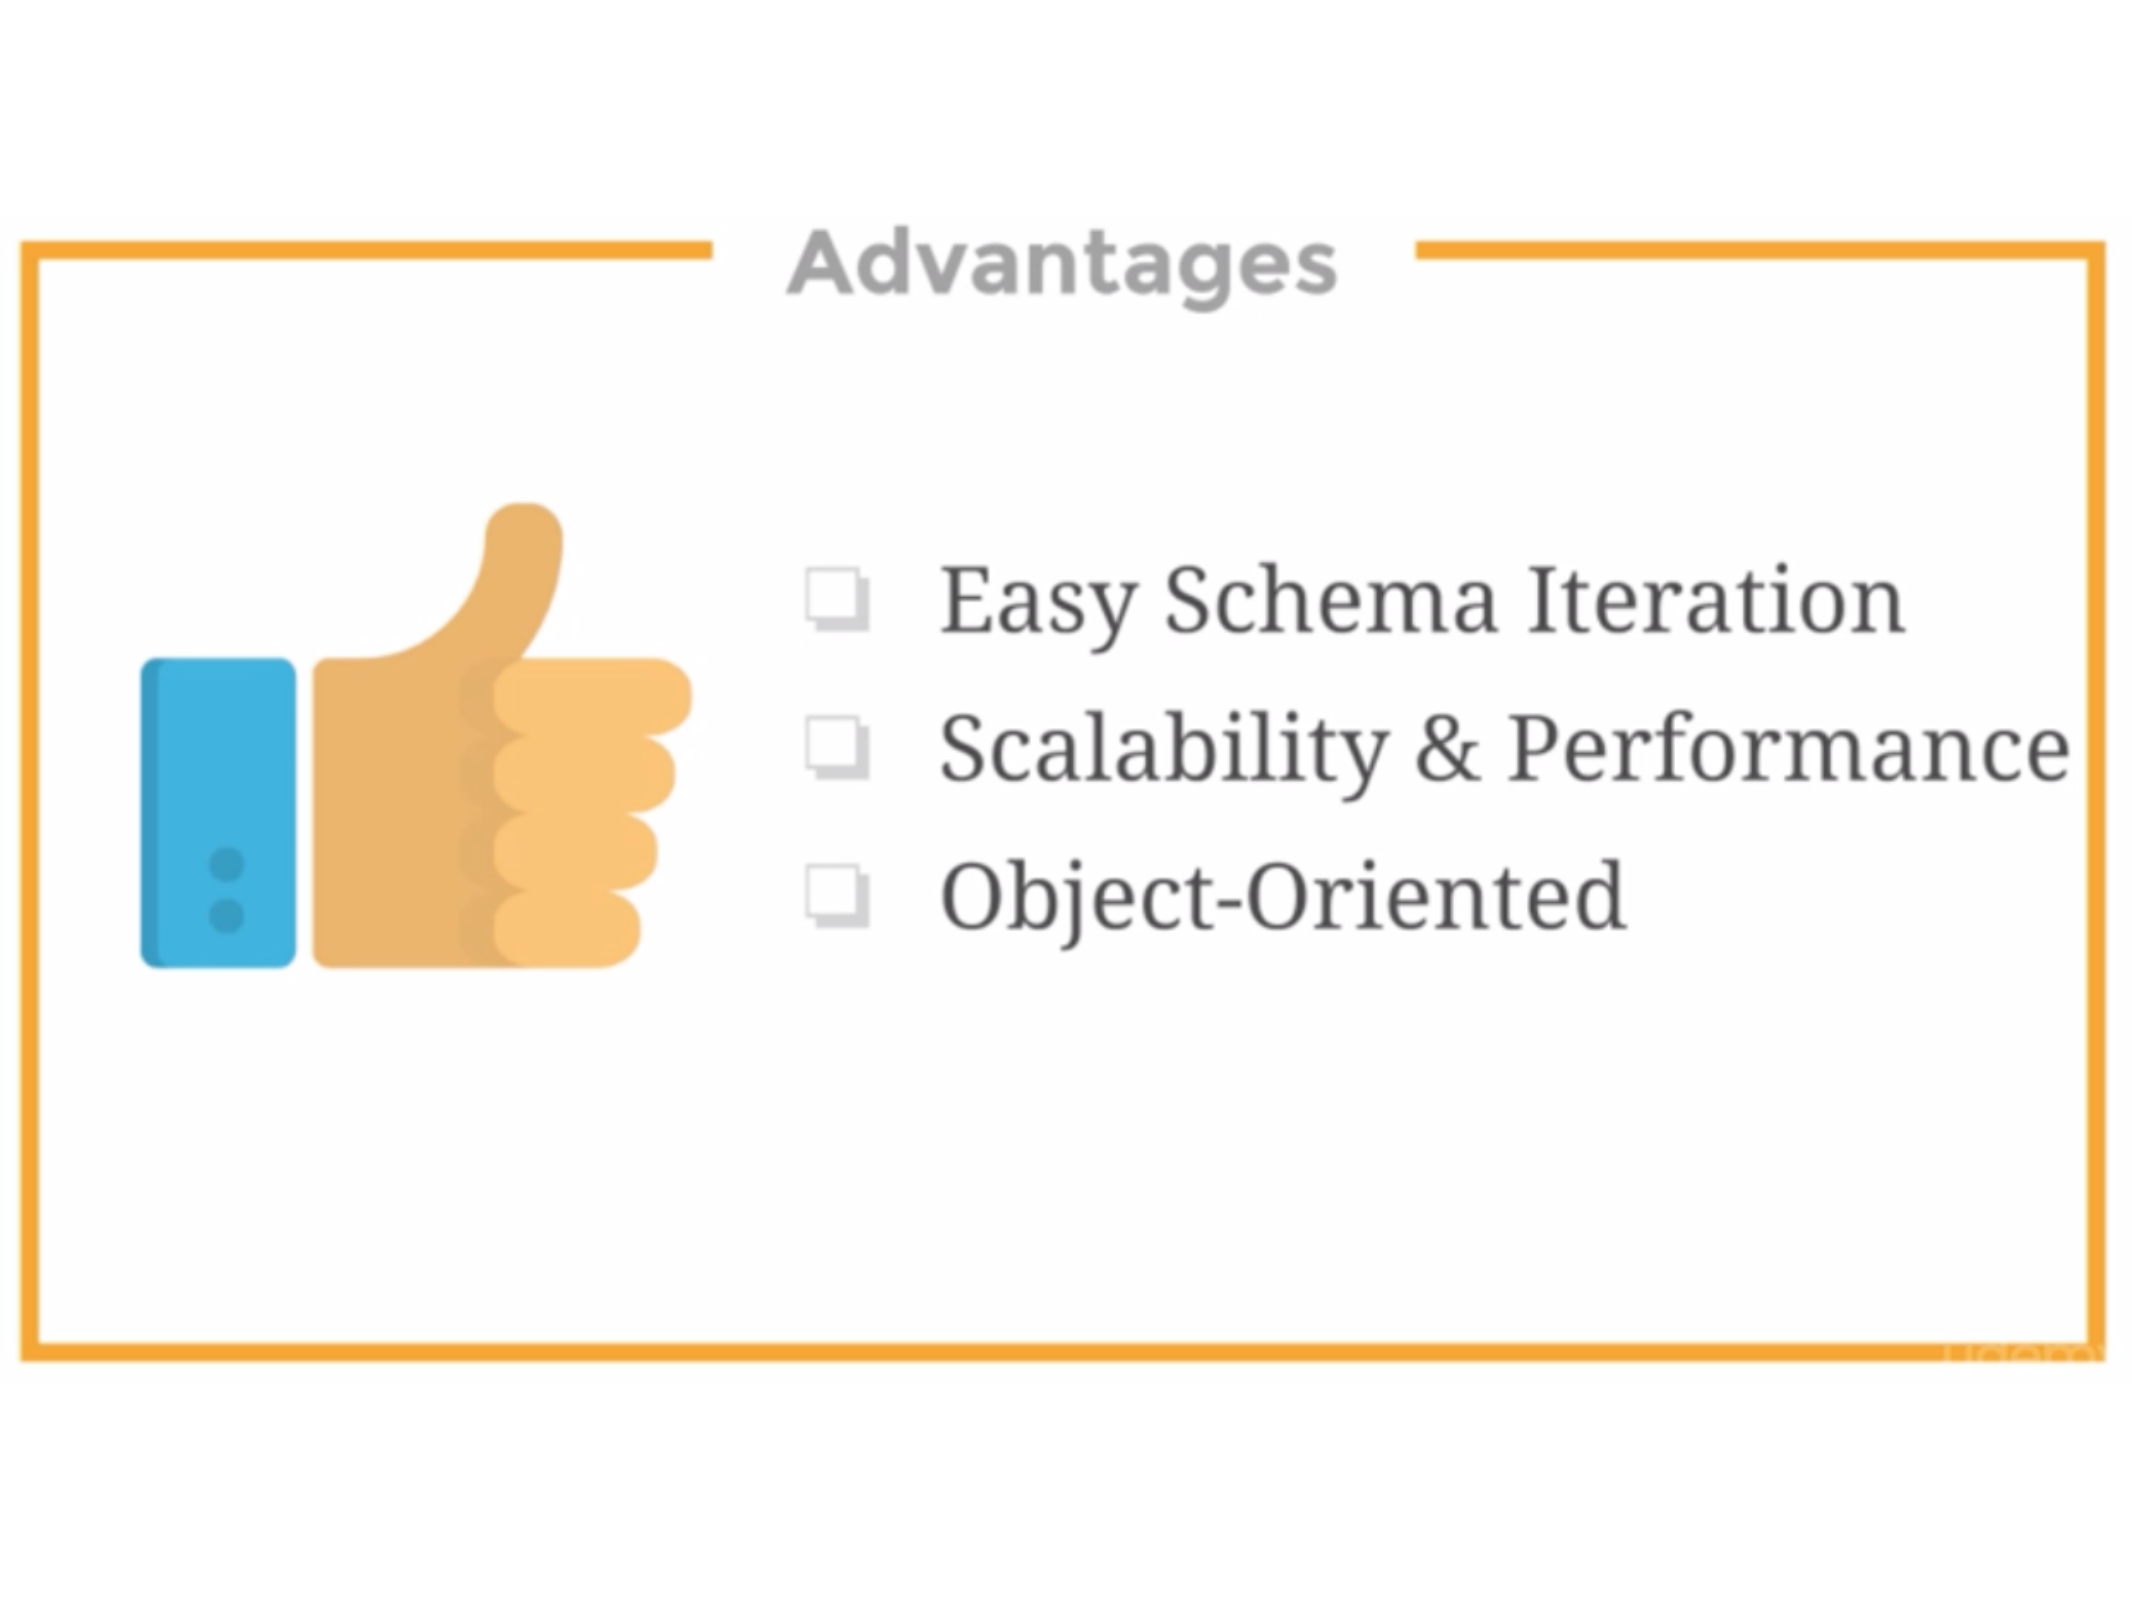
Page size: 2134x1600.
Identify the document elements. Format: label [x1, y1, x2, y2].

picture [0, 214, 2134, 1385]
